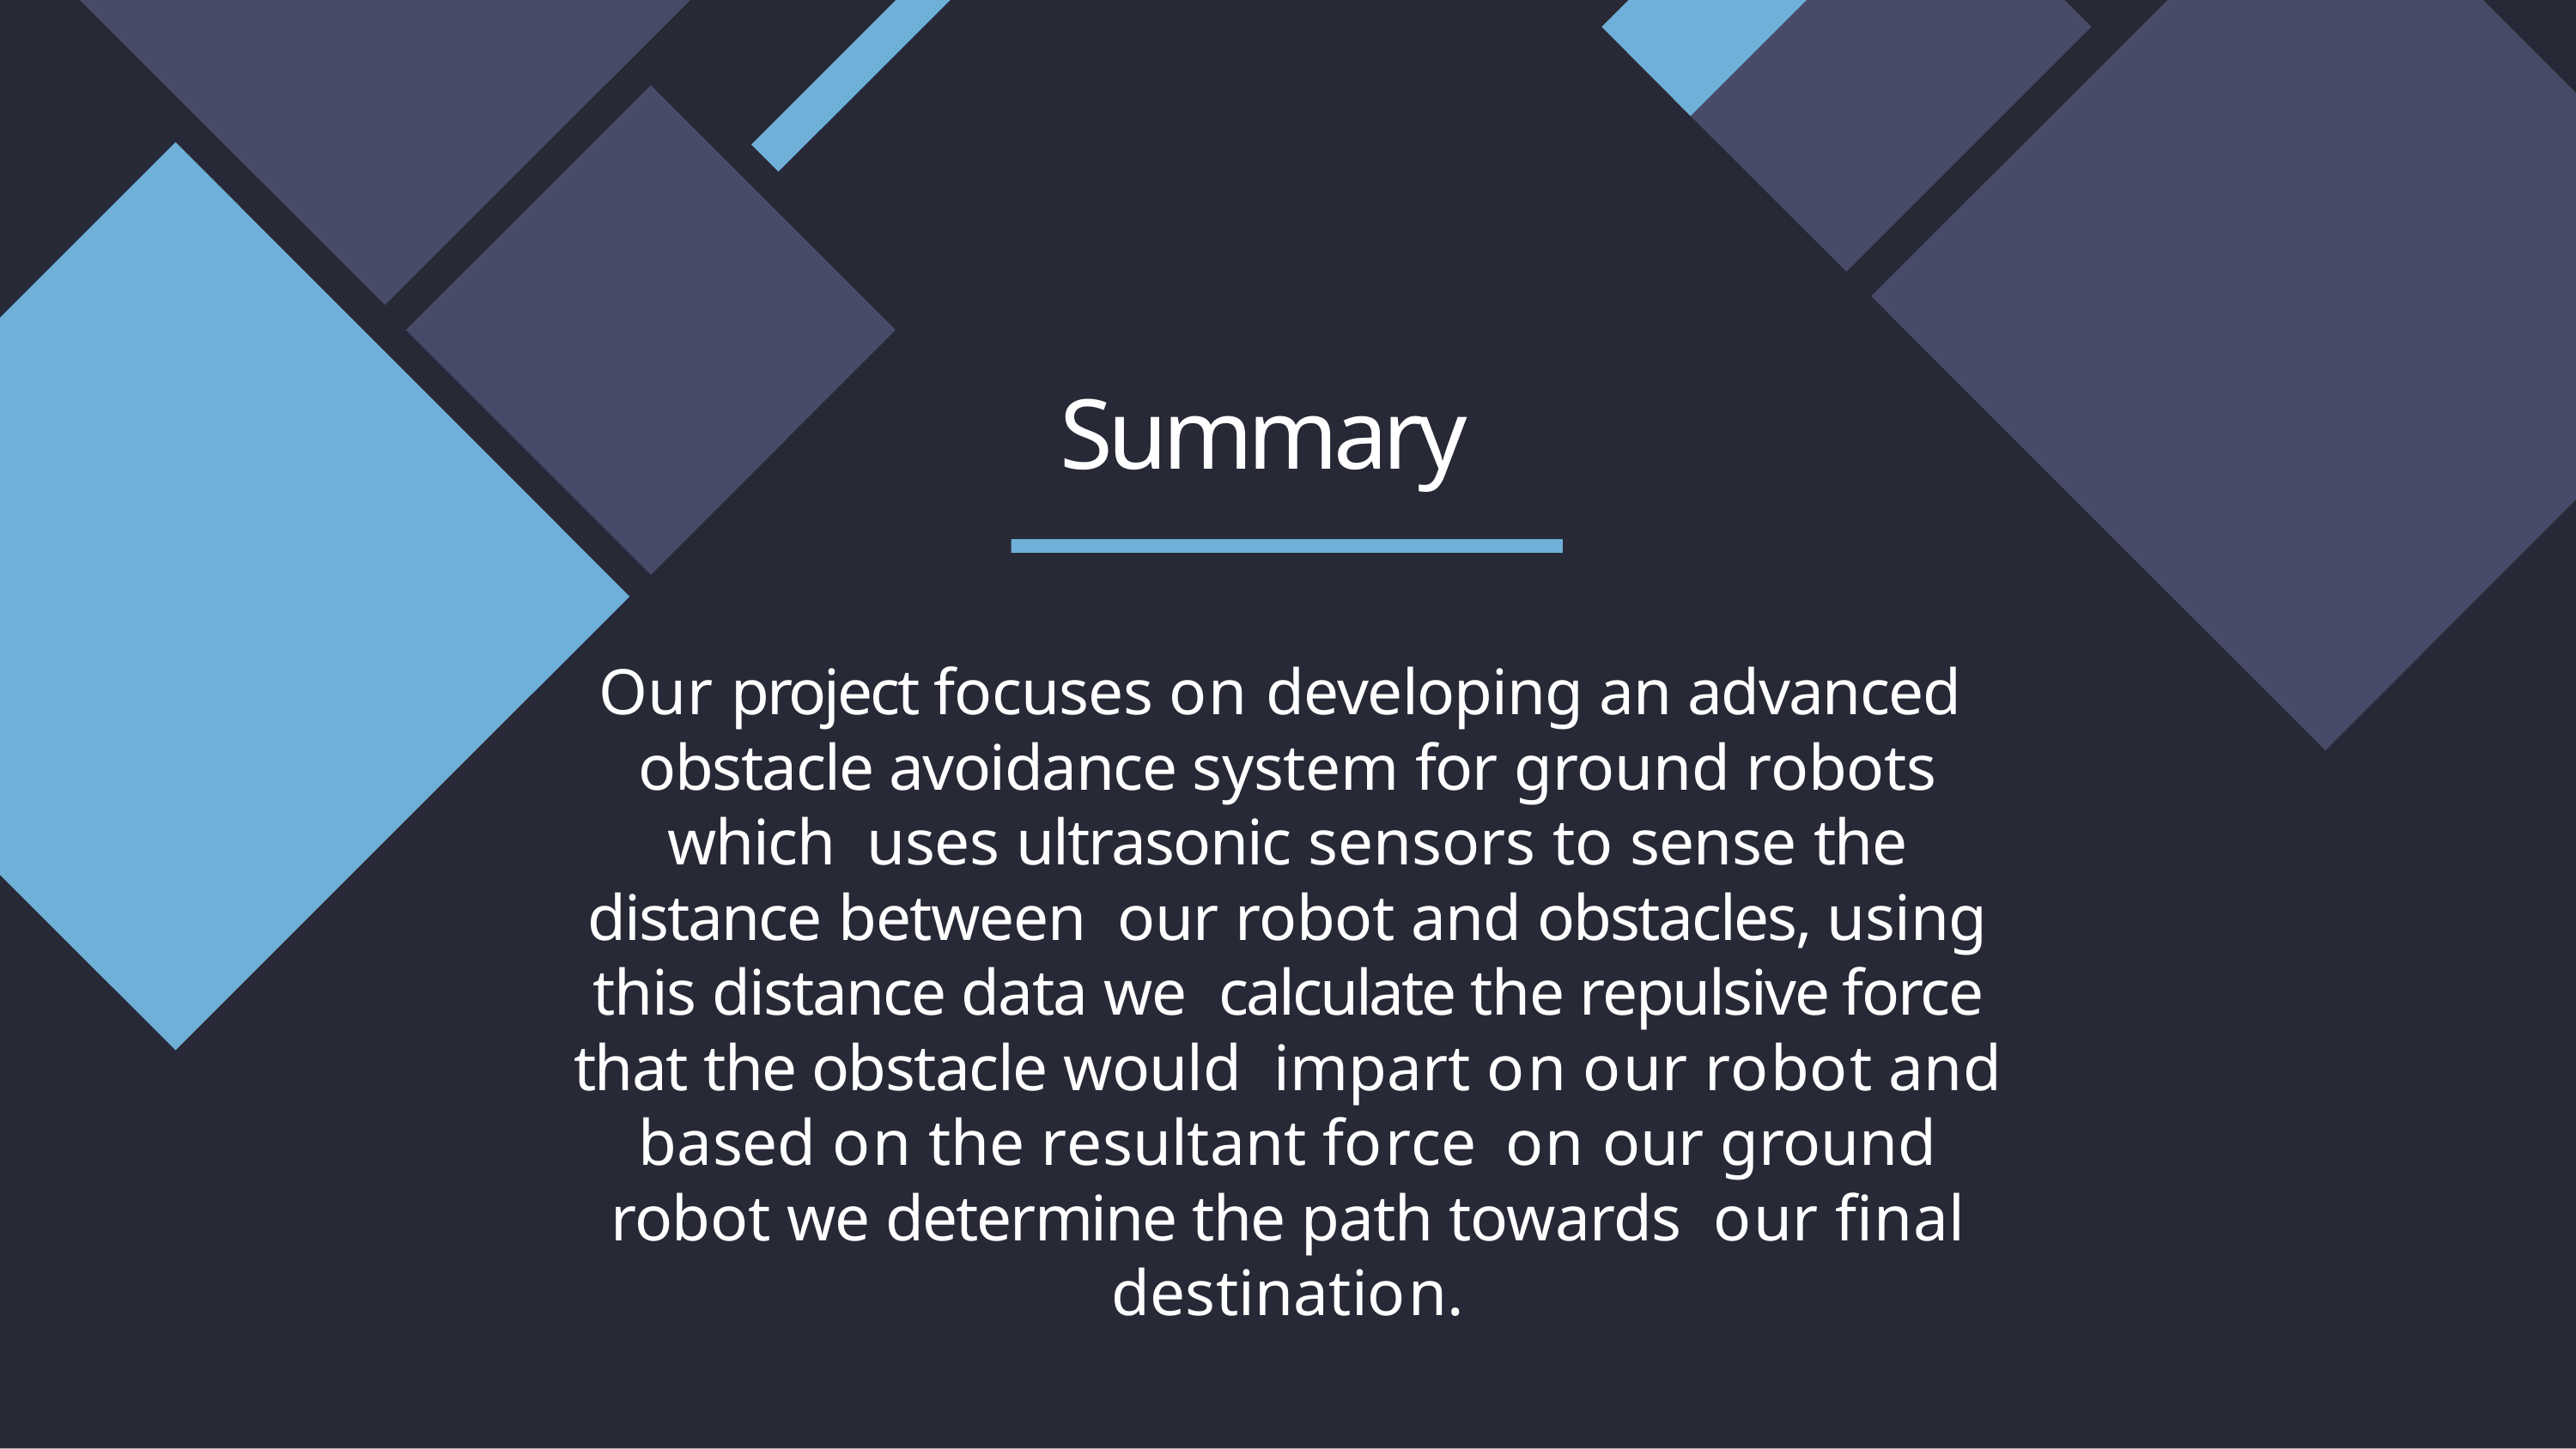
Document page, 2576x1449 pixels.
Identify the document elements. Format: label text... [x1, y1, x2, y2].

title Summary [1058, 371, 1518, 615]
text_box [1601, 0, 2092, 272]
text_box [0, 0, 951, 1051]
text_box [1011, 539, 1058, 553]
text_box [1871, 0, 2576, 751]
list Our project focuses on developing an advanced obstacle avoidance system for ground robots which uses ultrasonic sensors to sense the distance between our robot and obstacles, using this distance data we calculate the repulsive force that the obstacle would impart on our robot and based on the resultant force on our ground robot we determine the path towards our ﬁnal destination. [565, 650, 2010, 1449]
text_box [1518, 539, 1563, 553]
